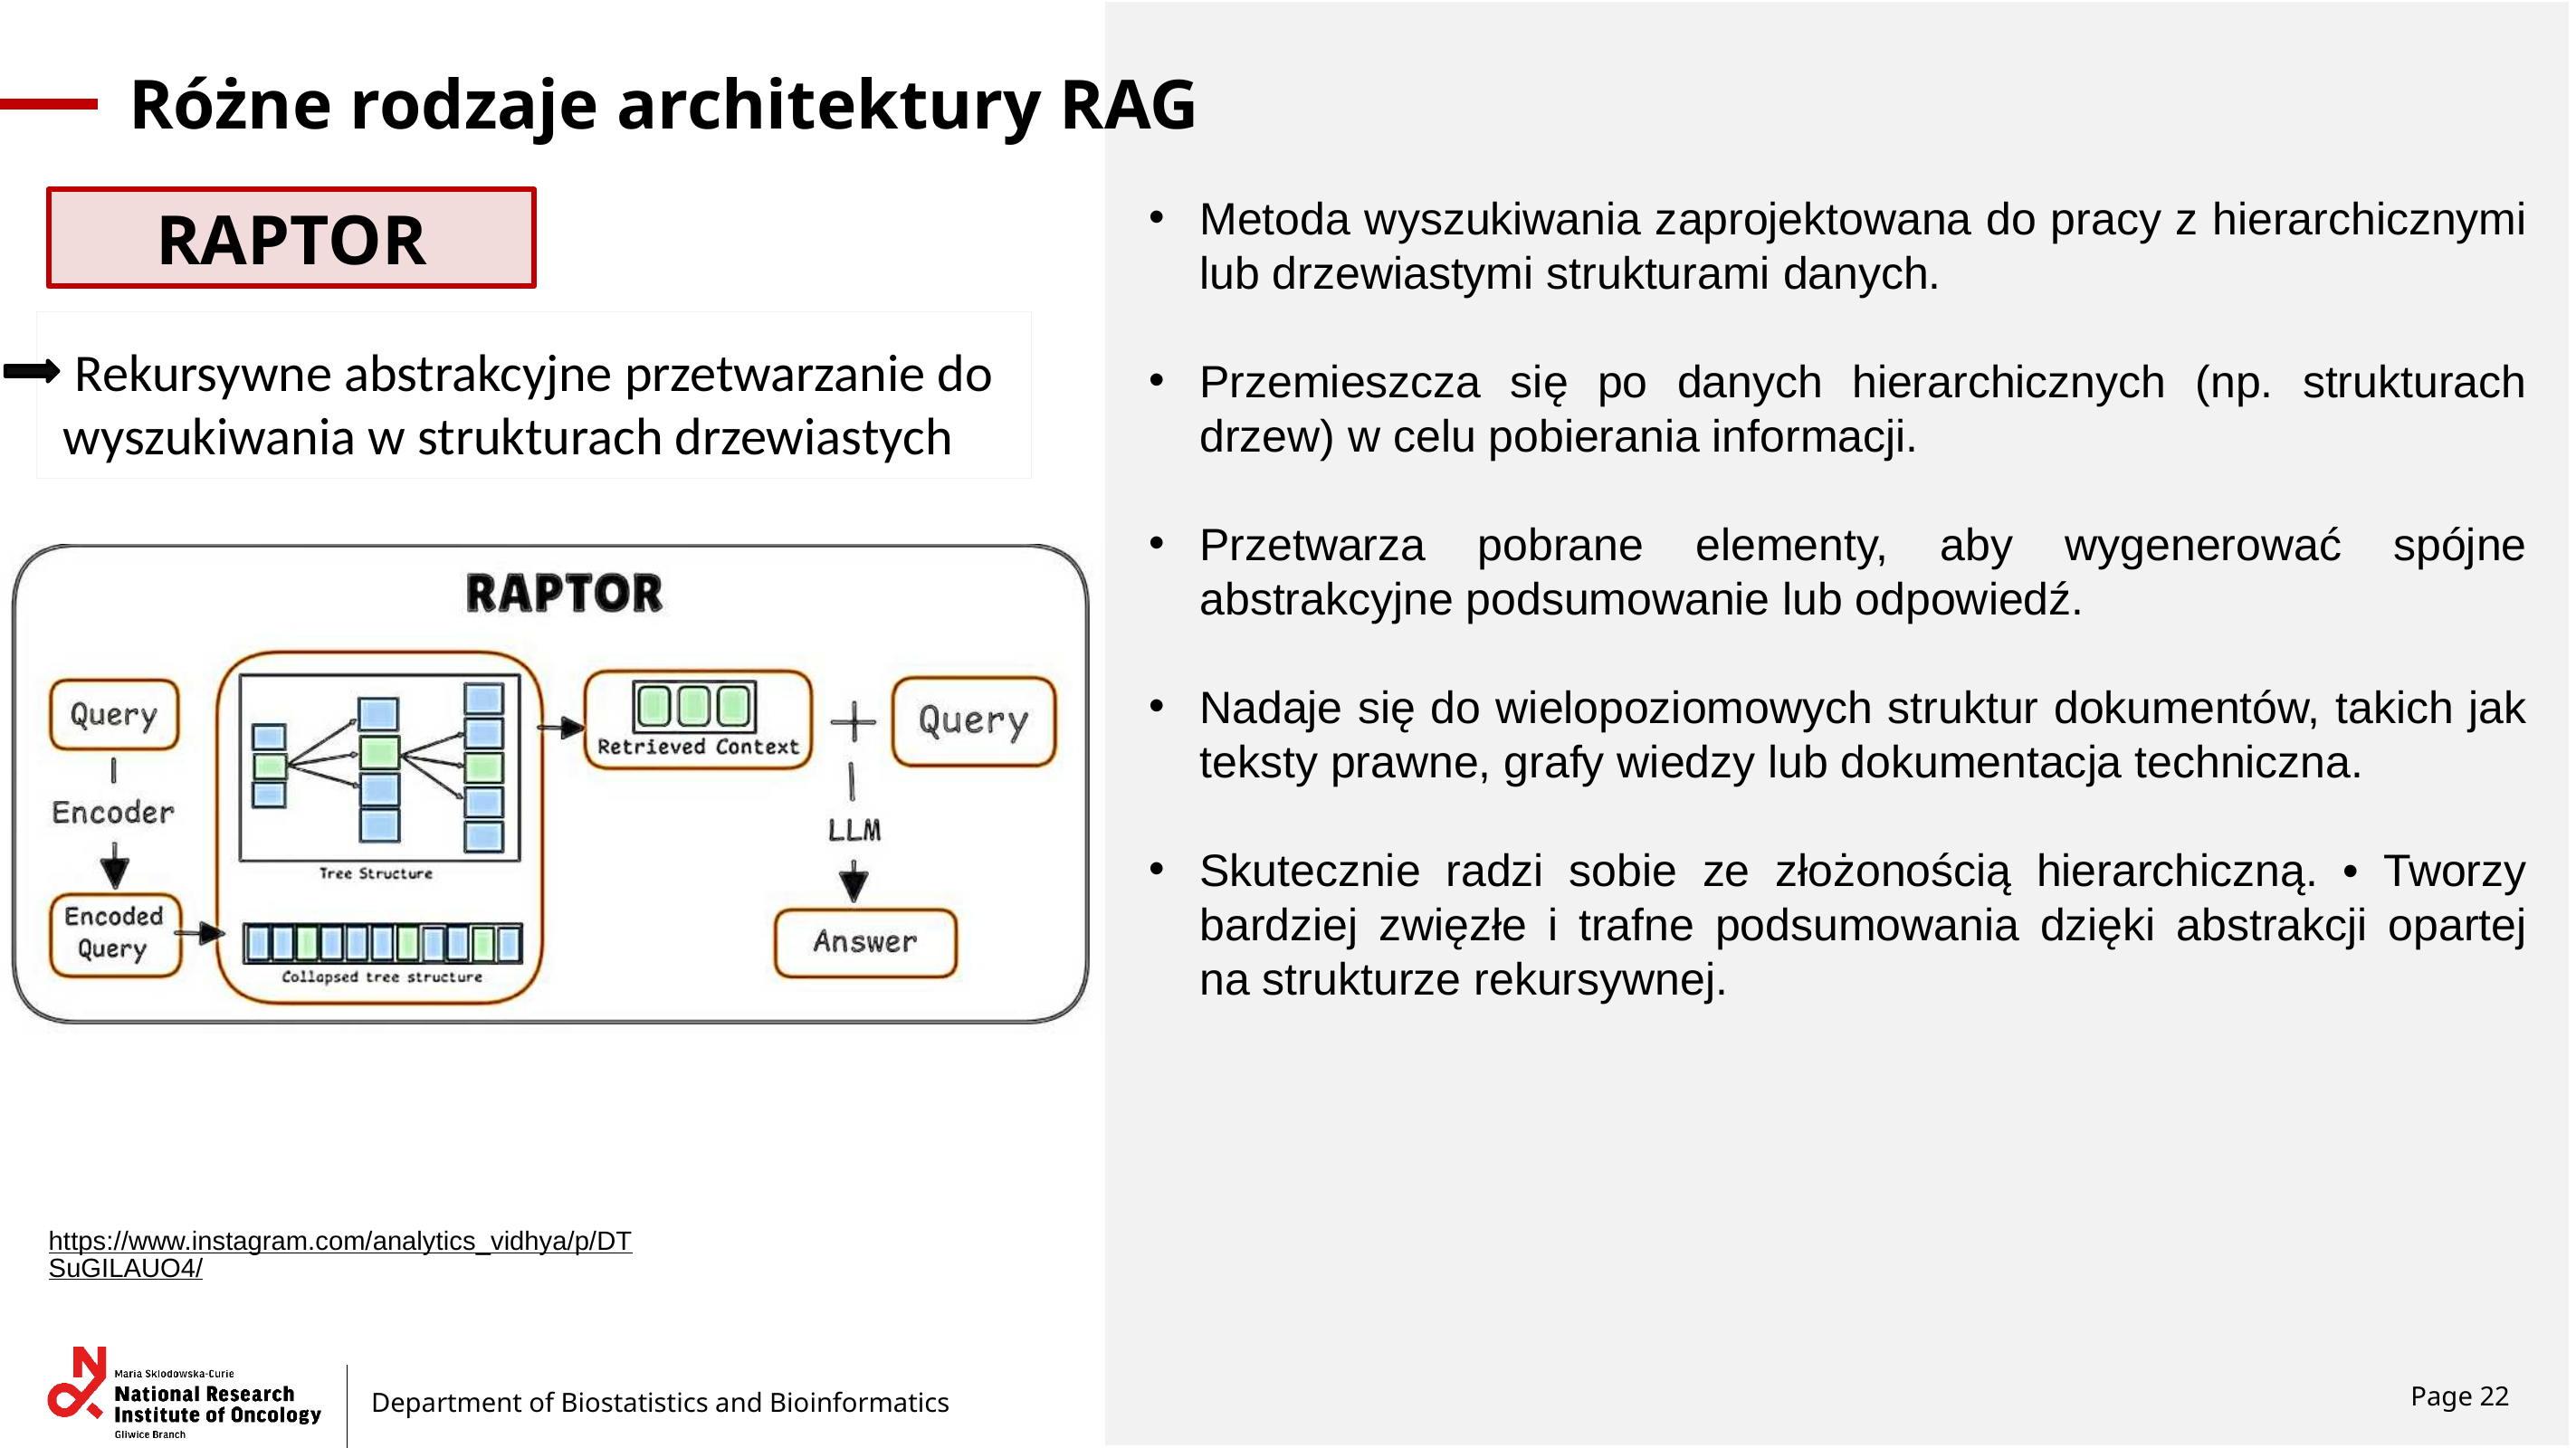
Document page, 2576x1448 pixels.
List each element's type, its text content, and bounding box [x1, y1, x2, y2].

picture [2, 544, 1104, 1034]
list Metoda wyszukiwania zaprojektowana do pracy z hierarchicznymi lub drzewiastymi strukturami danych. Przemieszcza się po danych hierarchicznych (np. strukturach drzew) w celu pobierania informacji. Przetwarza pobrane elementy, aby wygenerować spójne abstrakcyjne podsumowanie lub odpowiedź. Nadaje się do wielopoziomowych struktur dokumentów, takich jak teksty prawne, grafy wiedzy lub dokumentacja techniczna. Skutecznie radzi sobie ze złożonością hierarchiczną. • Tworzy bardziej zwięzłe i trafne podsumowania dzięki abstrakcji opartej na strukturze rekursywnej. [1149, 189, 2527, 1154]
title Różne rodzaje architektury RAG [129, 61, 2447, 287]
text_box [3, 358, 61, 384]
text_box Rekursywne abstrakcyjne przetwarzanie do wyszukiwania w strukturach drzewiastych [36, 311, 1032, 479]
text_box [1102, 0, 2572, 1448]
text_box https://www.instagram.com/analytics_vidhya/p/DTSuGILAUO4/ [48, 1224, 648, 1293]
picture [47, 1347, 321, 1438]
slide_number Page 22 [2304, 1379, 2524, 1415]
text_box RAPTOR [48, 189, 535, 287]
